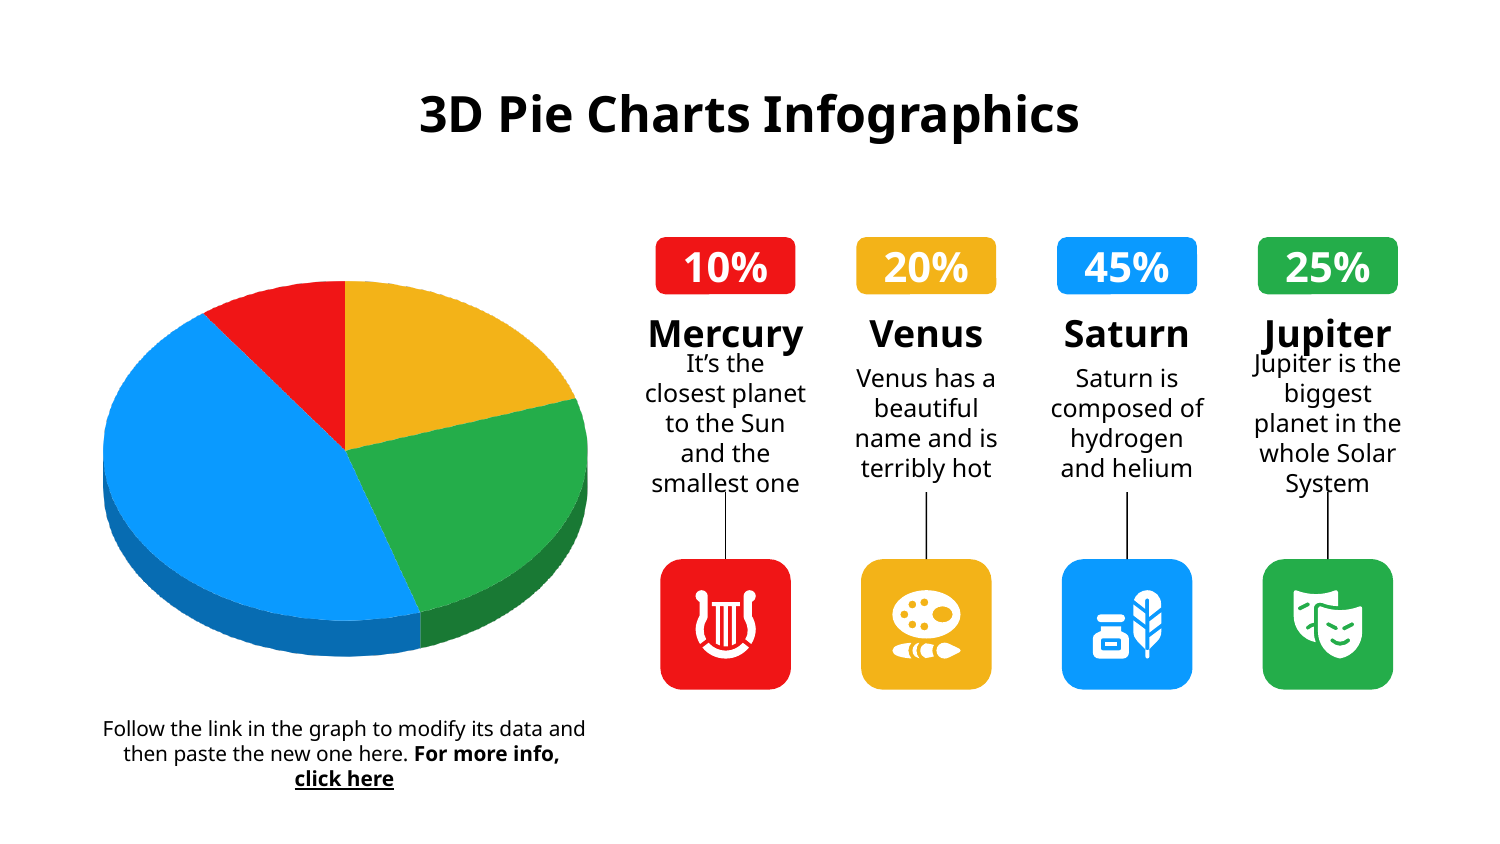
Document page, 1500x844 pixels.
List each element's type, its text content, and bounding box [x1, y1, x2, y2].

text_box Follow the link in the graph to modify its data and then paste the new one here. For more info, click here [77, 747, 612, 782]
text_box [891, 589, 961, 659]
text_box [1092, 589, 1162, 659]
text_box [1230, 236, 1426, 690]
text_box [1029, 236, 1225, 690]
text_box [829, 236, 1024, 690]
title 3D Pie Charts Infographics [75, 67, 1425, 162]
picture [74, 199, 614, 738]
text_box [1293, 589, 1363, 659]
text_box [628, 236, 823, 690]
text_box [695, 589, 756, 659]
